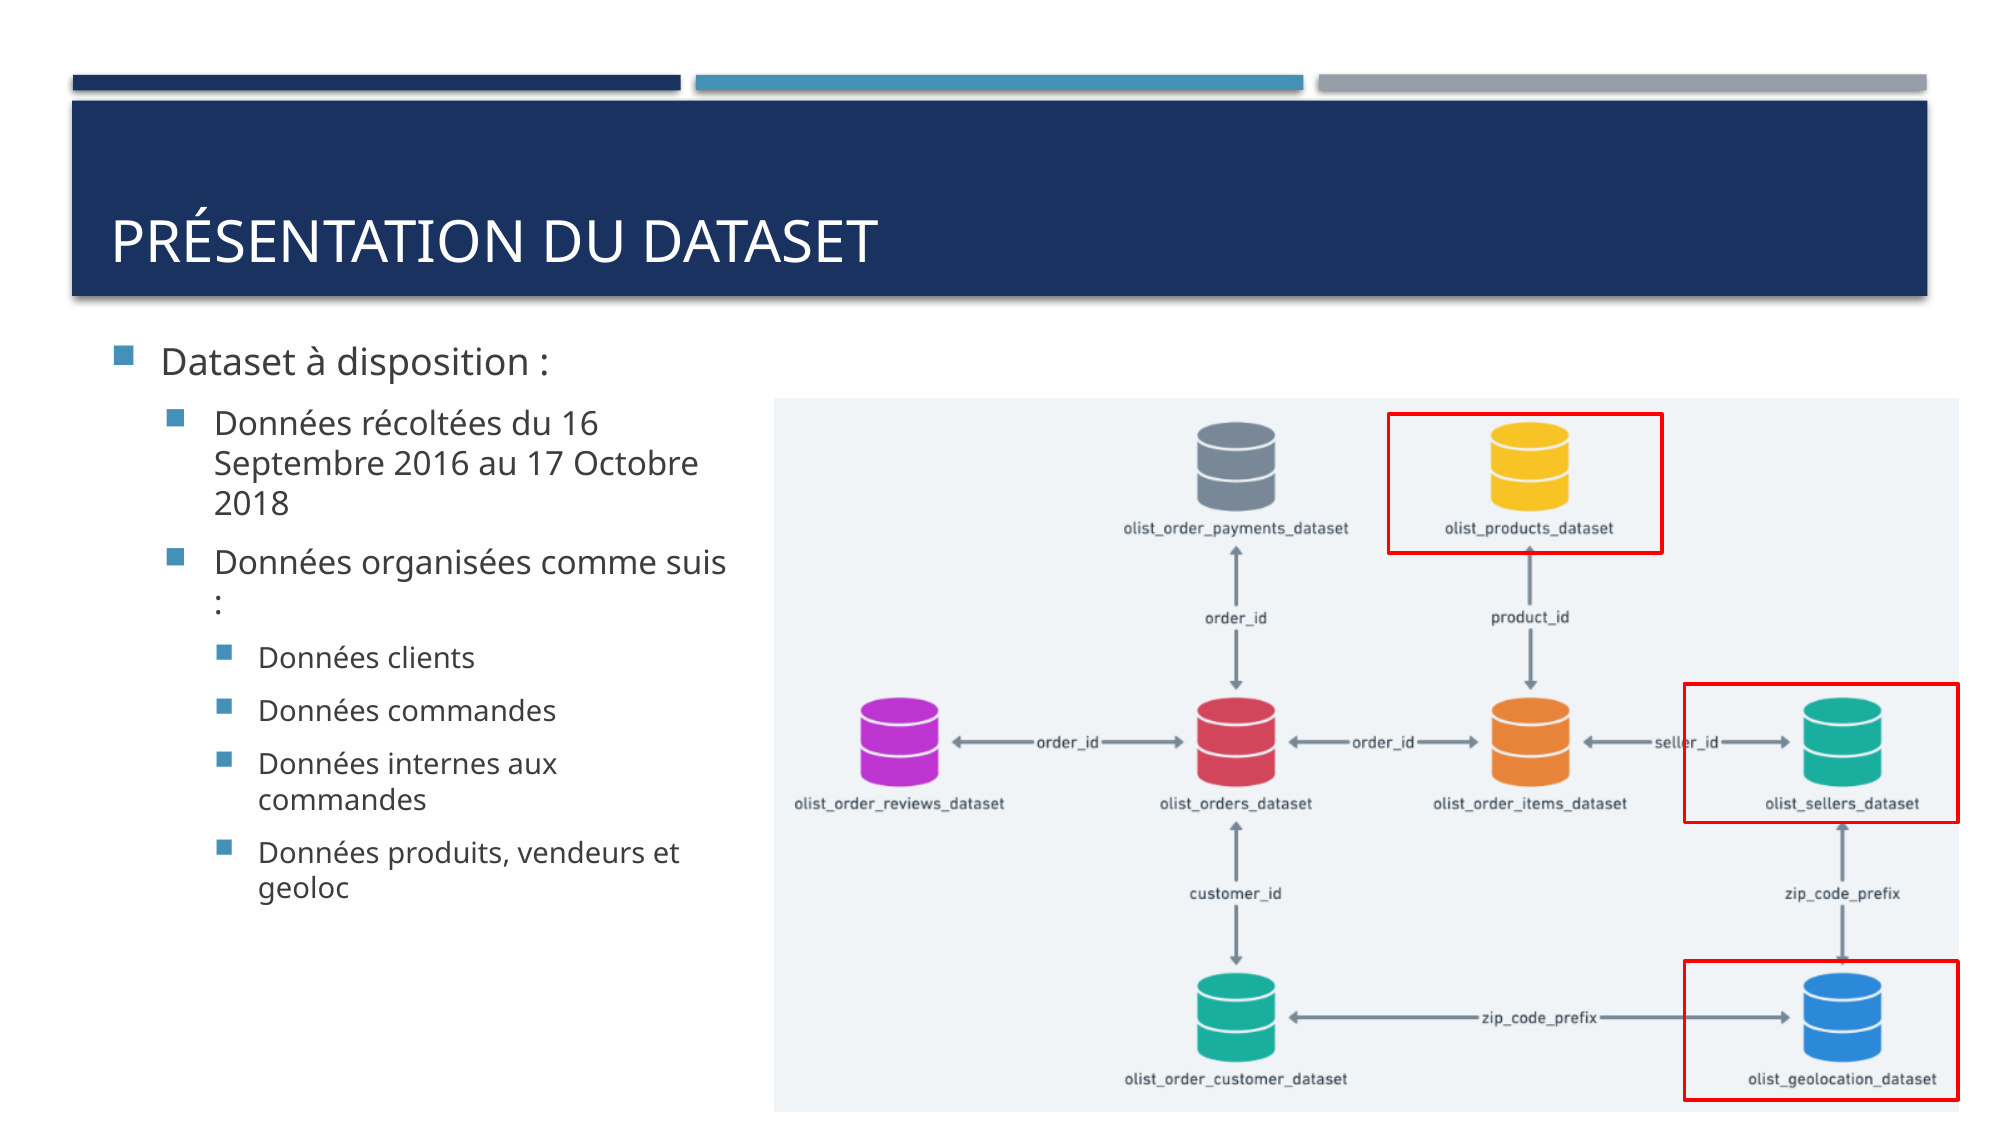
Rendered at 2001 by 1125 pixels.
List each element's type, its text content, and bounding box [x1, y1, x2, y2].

title Présentation du dataset [95, 115, 1905, 282]
list Dataset à disposition : Données récoltées du 16 Septembre 2016 au 17 Octobre 2018 Données organisées comme suis : Données clients Données commandes Données internes aux commandes Données produits, vendeurs et geoloc [95, 357, 746, 962]
picture [773, 398, 1959, 1112]
